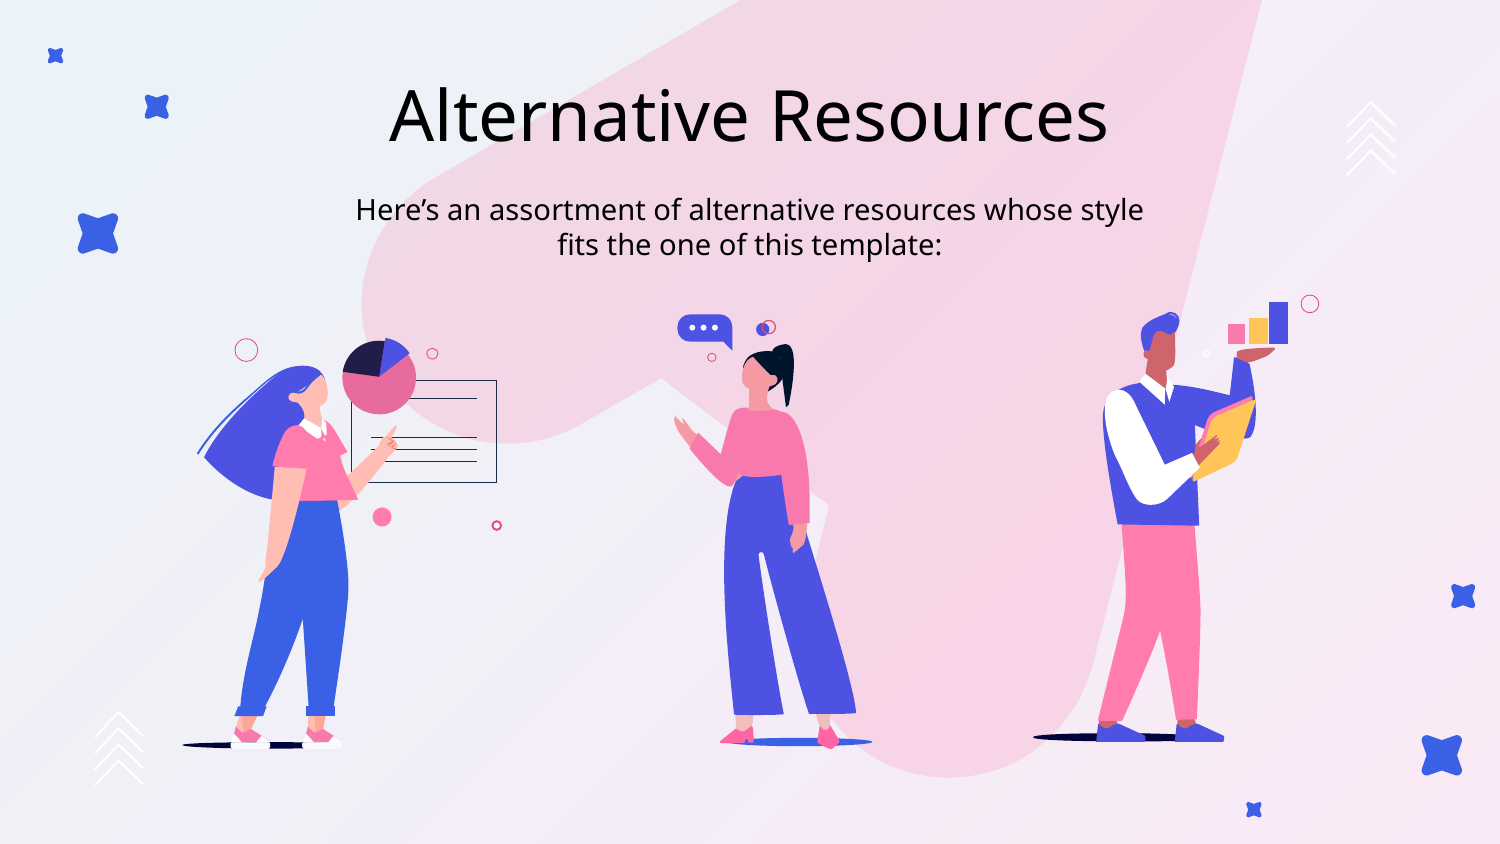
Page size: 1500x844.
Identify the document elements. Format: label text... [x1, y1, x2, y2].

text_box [182, 337, 497, 750]
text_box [1032, 294, 1319, 742]
subtitle Here’s an assortment of alternative resources whose style fits the one of this template: [326, 175, 1174, 278]
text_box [672, 314, 873, 750]
title Alternative Resources [119, 72, 1381, 167]
